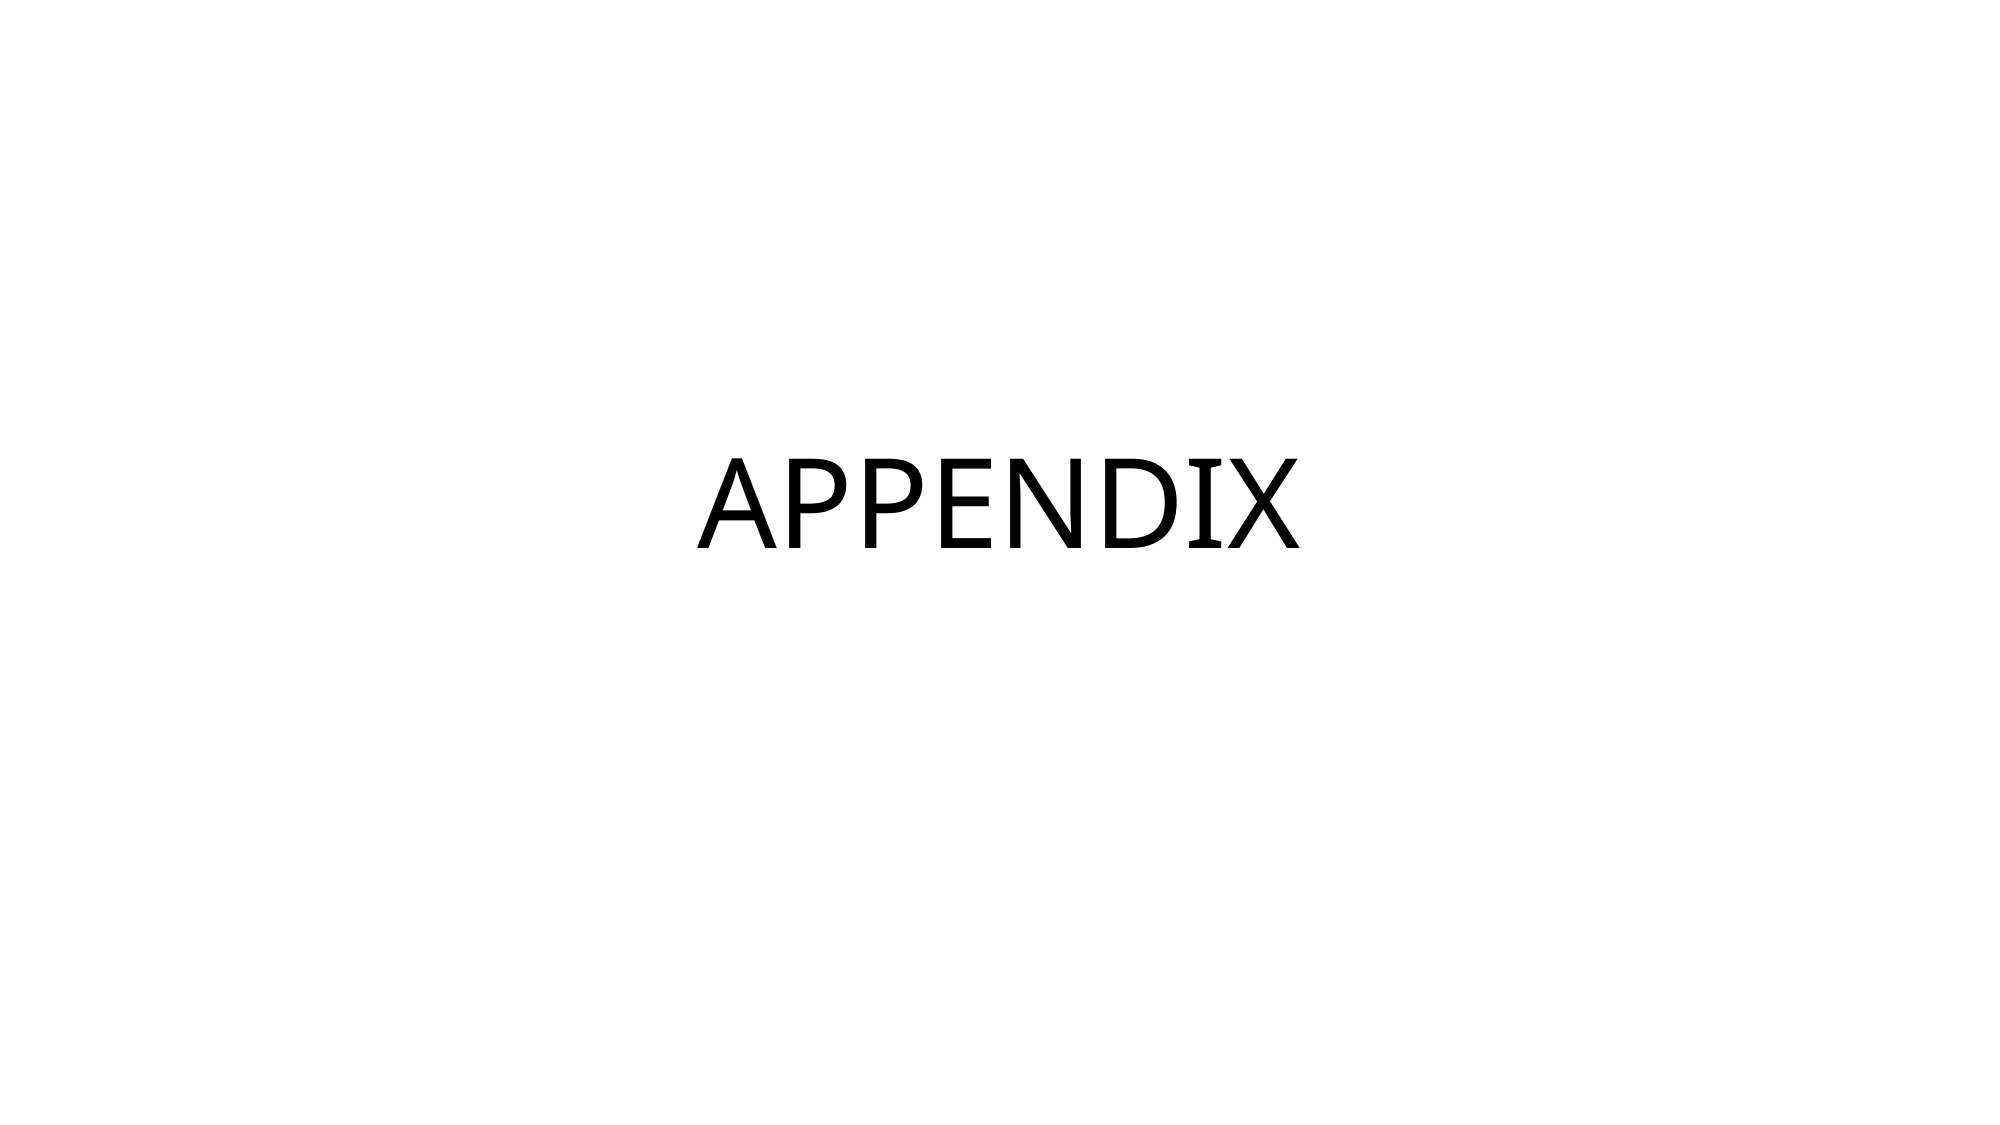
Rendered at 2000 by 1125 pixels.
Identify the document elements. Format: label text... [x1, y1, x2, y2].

title APPENDIX [249, 184, 1749, 576]
